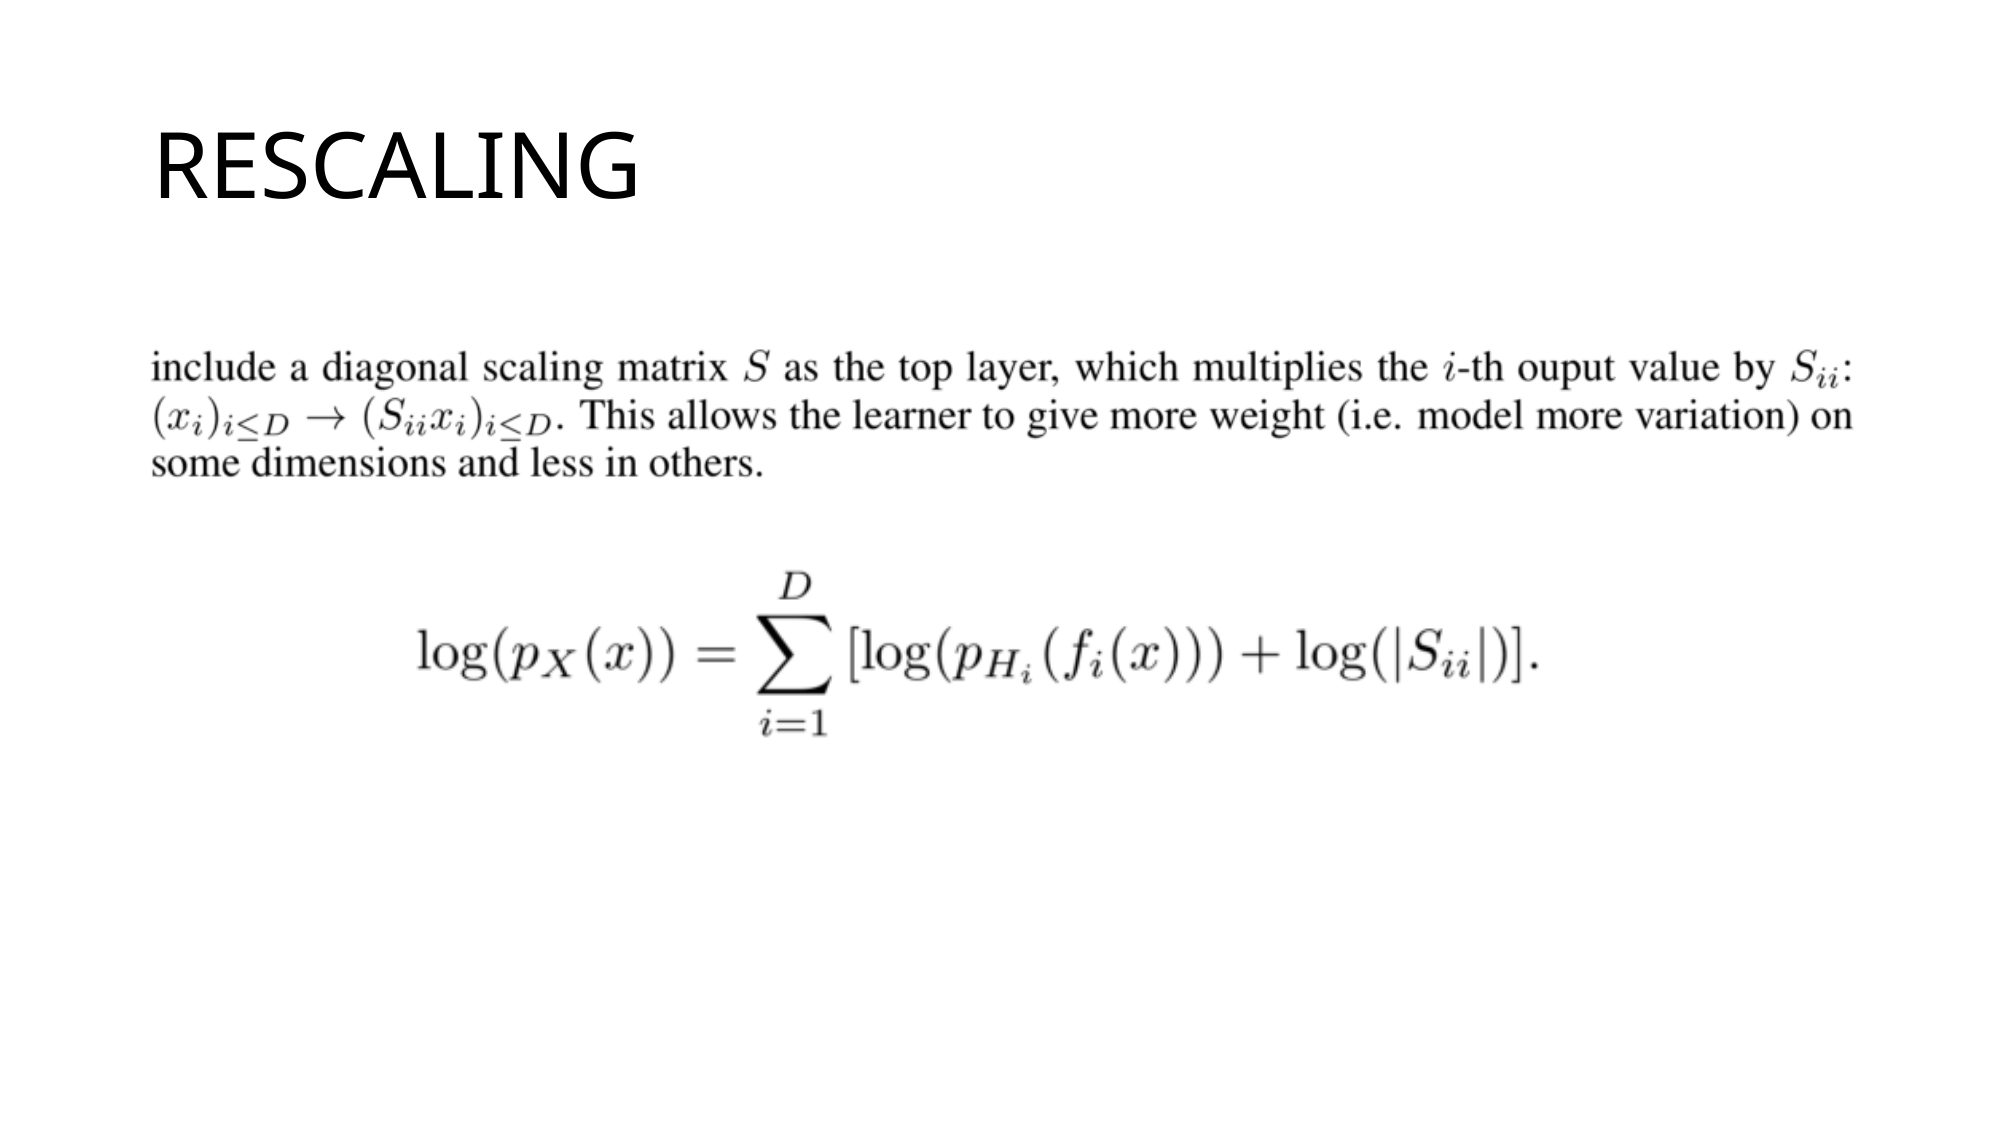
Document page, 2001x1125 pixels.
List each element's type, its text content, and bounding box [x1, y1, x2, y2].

picture [342, 556, 1566, 769]
title RESCALING [137, 59, 1863, 278]
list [137, 345, 1863, 488]
